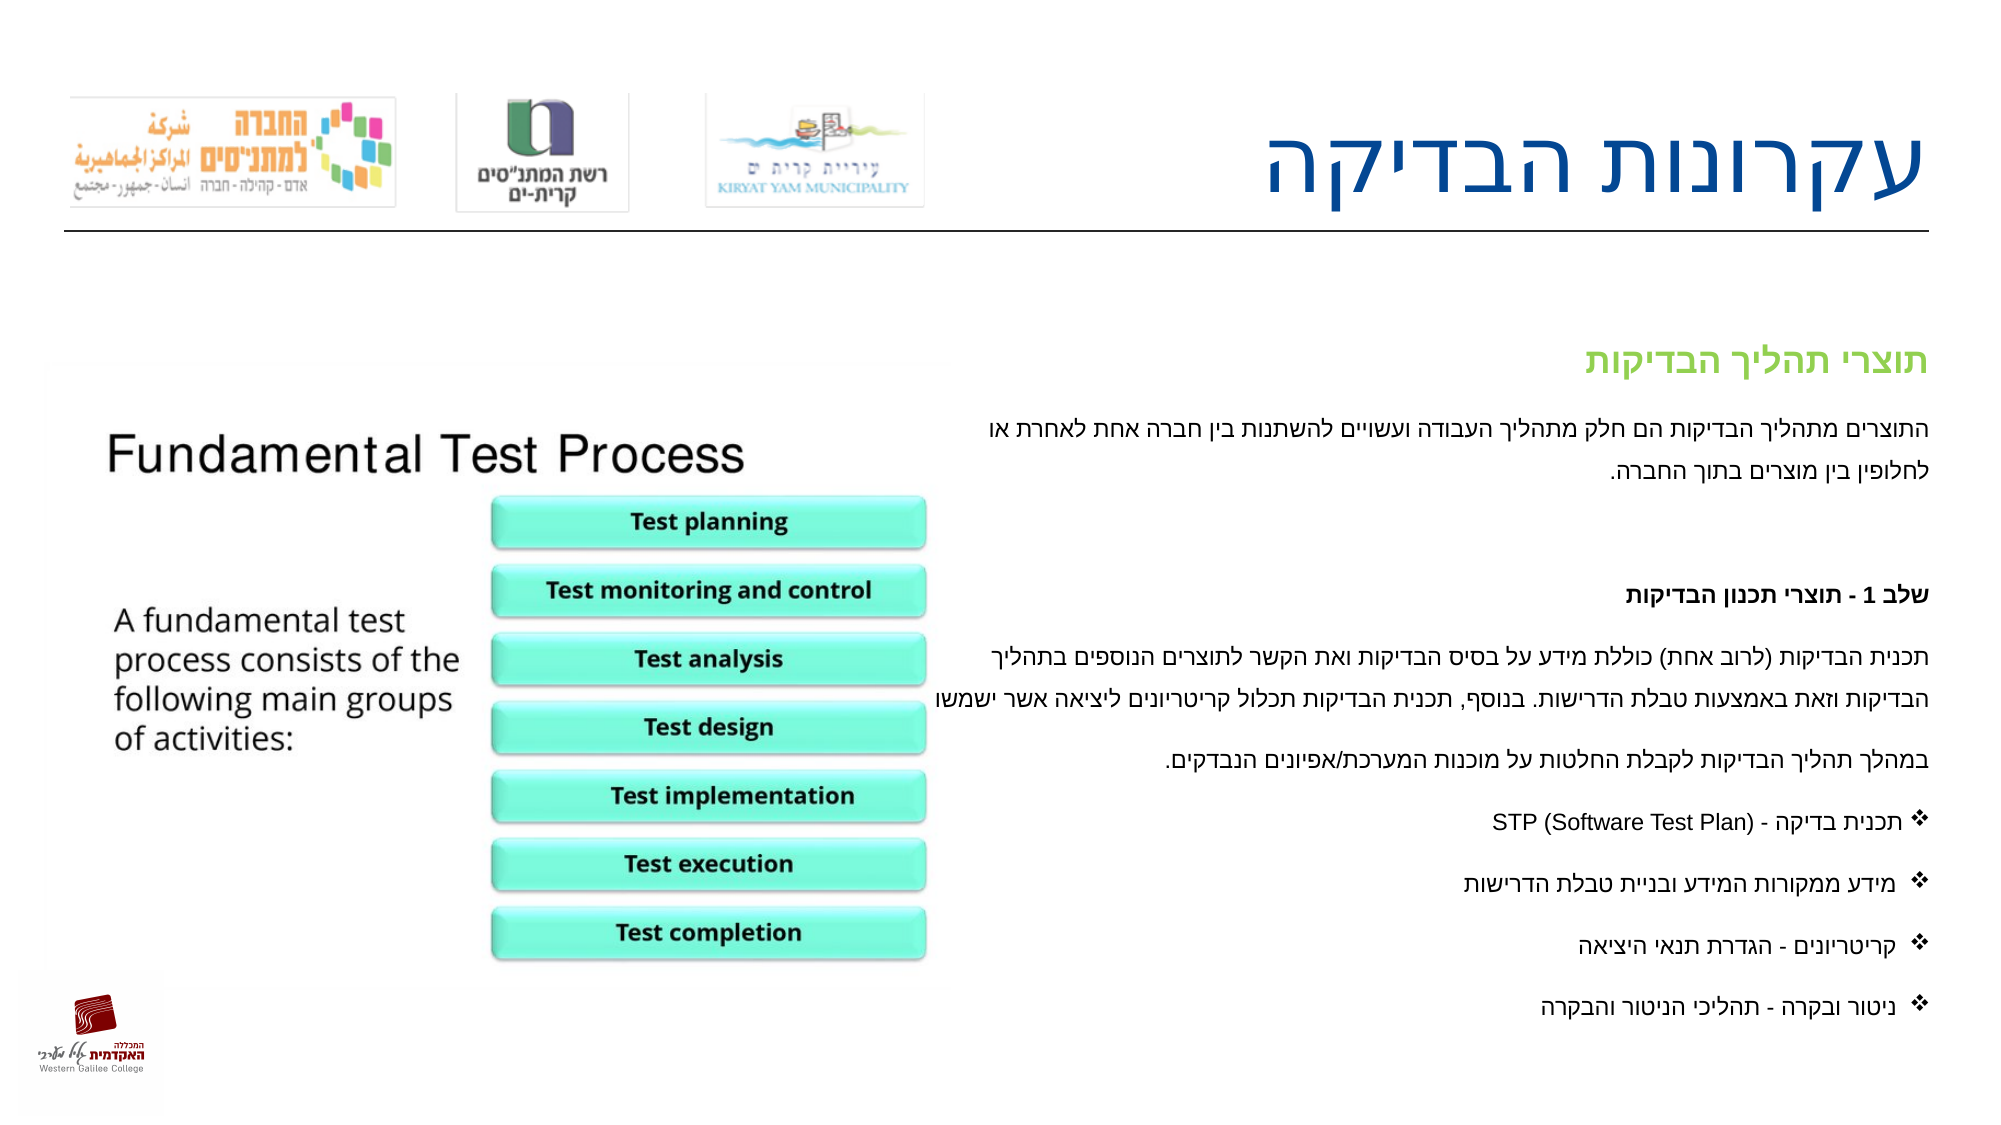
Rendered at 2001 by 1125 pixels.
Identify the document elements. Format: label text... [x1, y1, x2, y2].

picture [70, 93, 925, 213]
text_box תוצרי תהליך הבדיקות התוצרים מתהליך הבדיקות הם חלק מתהליך העבודה ועשויים להשתנות בין חברה אחת לאחרת או לחלופין בין מוצרים בתוך החברה. שלב 1 - תוצרי תכנון הבדיקות תכנית הבדיקות (לרוב אחת) כוללת מידע על בסיס הבדיקות ואת הקשר לתוצרים הנוספים בתהליך הבדיקות וזאת באמצעות טבלת הדרישות. בנוסף, תכנית הבדיקות תכלול קריטריונים ליציאה אשר ישמשו במהלך תהליך הבדיקות לקבלת החלטות על מוכנות המערכת/אפיונים הנבדקים. תכנית בדיקה - STP (Software Test Plan) מידע ממקורות המידע ובניית טבלת הדרישות קריטריונים - הגדרת תנאי היציאה ניטור ובקרה - תהליכי הניטור והבקרה [924, 309, 1930, 1043]
picture [18, 362, 951, 1116]
title עקרונות הבדיקה [64, 55, 1930, 221]
